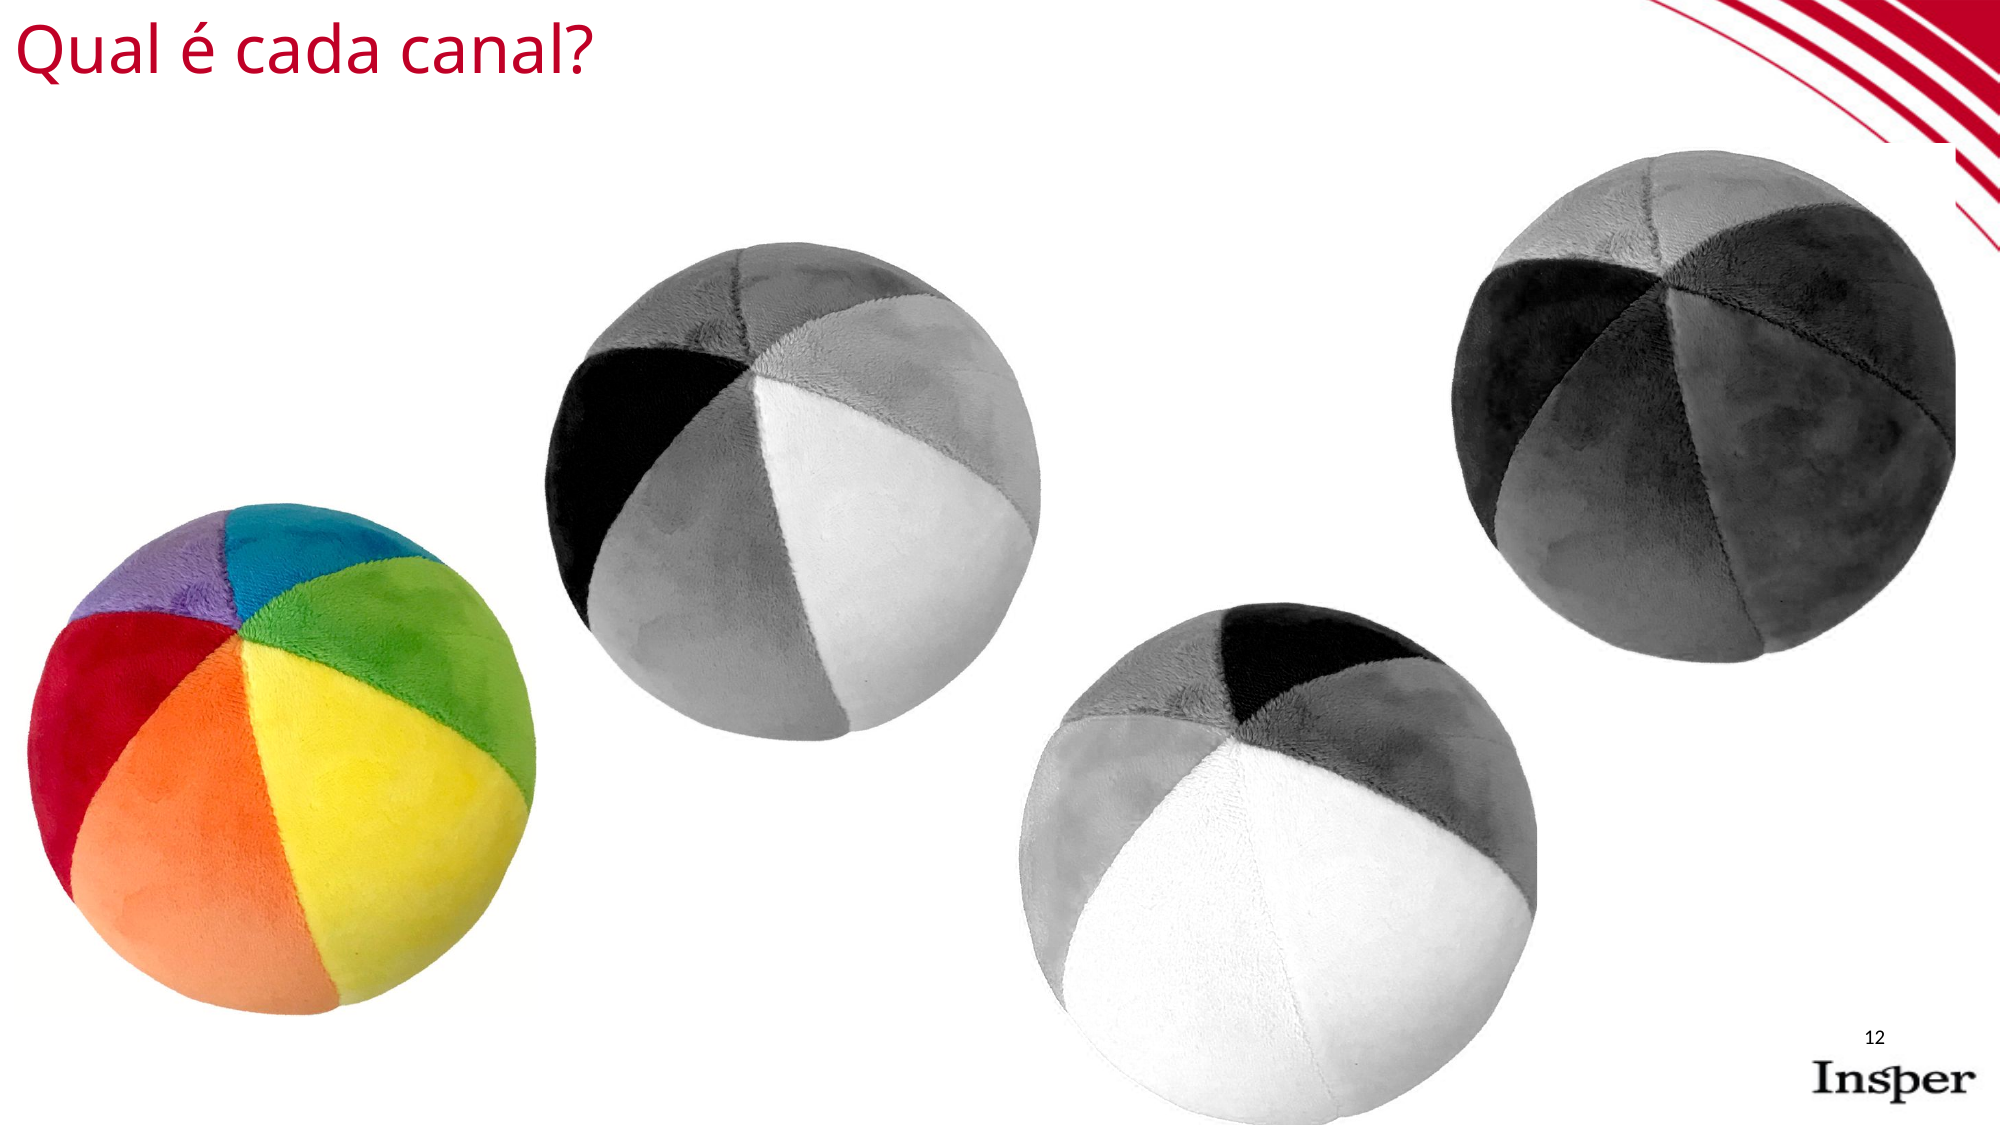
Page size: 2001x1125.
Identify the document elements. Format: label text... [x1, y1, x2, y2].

title Qual é cada canal? [0, 0, 2000, 30]
slide_number 12 [1542, 1016, 1900, 1076]
picture [0, 30, 2000, 1125]
